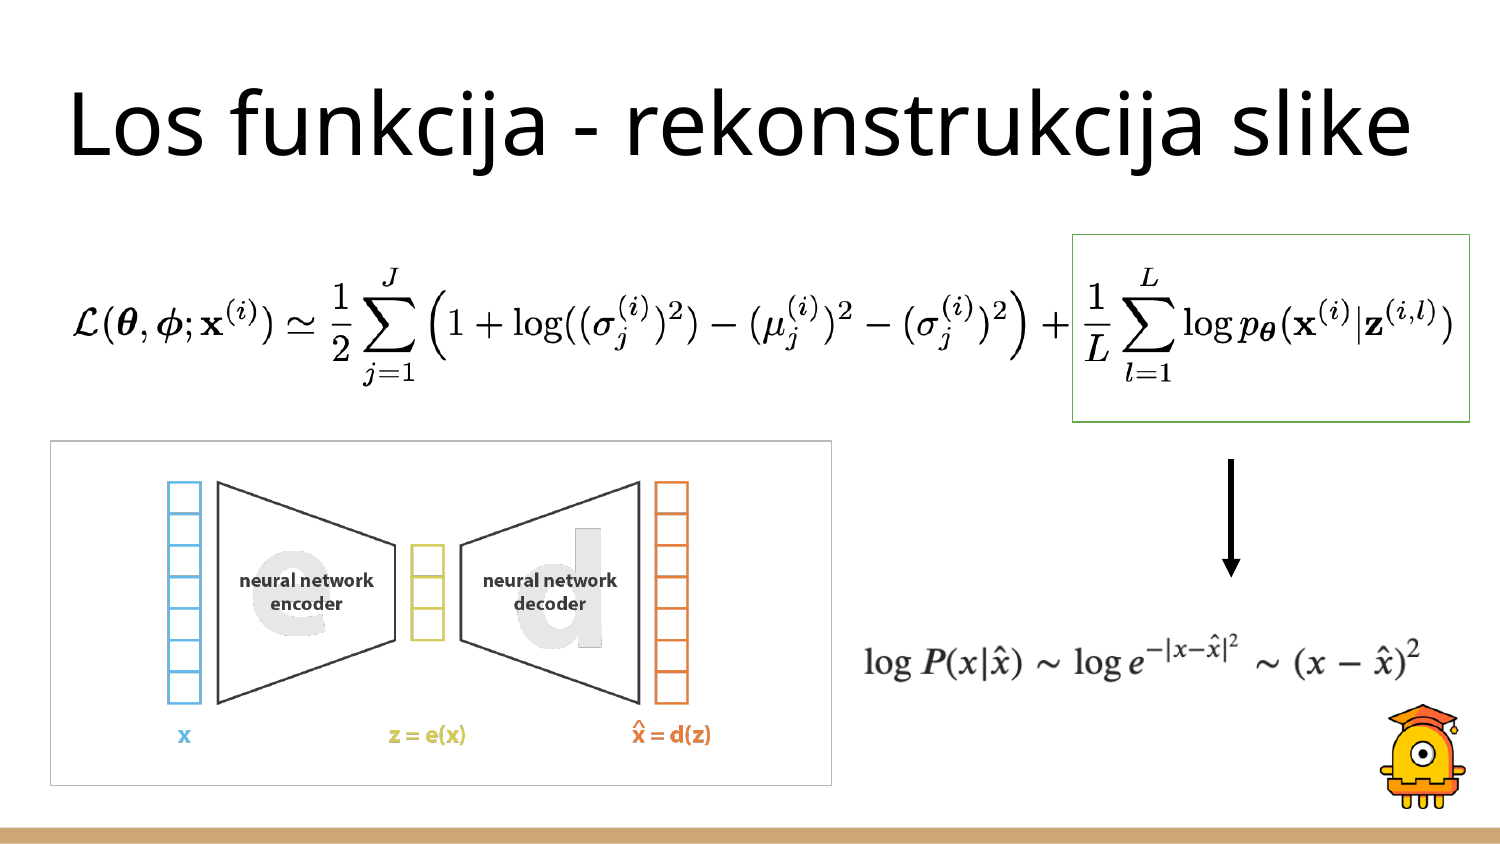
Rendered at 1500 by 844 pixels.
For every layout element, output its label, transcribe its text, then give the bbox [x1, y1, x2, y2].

picture [50, 441, 1476, 809]
title Los funkcija - rekonstrukcija slike [51, 51, 1449, 189]
picture [24, 258, 1072, 399]
picture [1073, 258, 1469, 399]
picture [1470, 258, 1476, 399]
